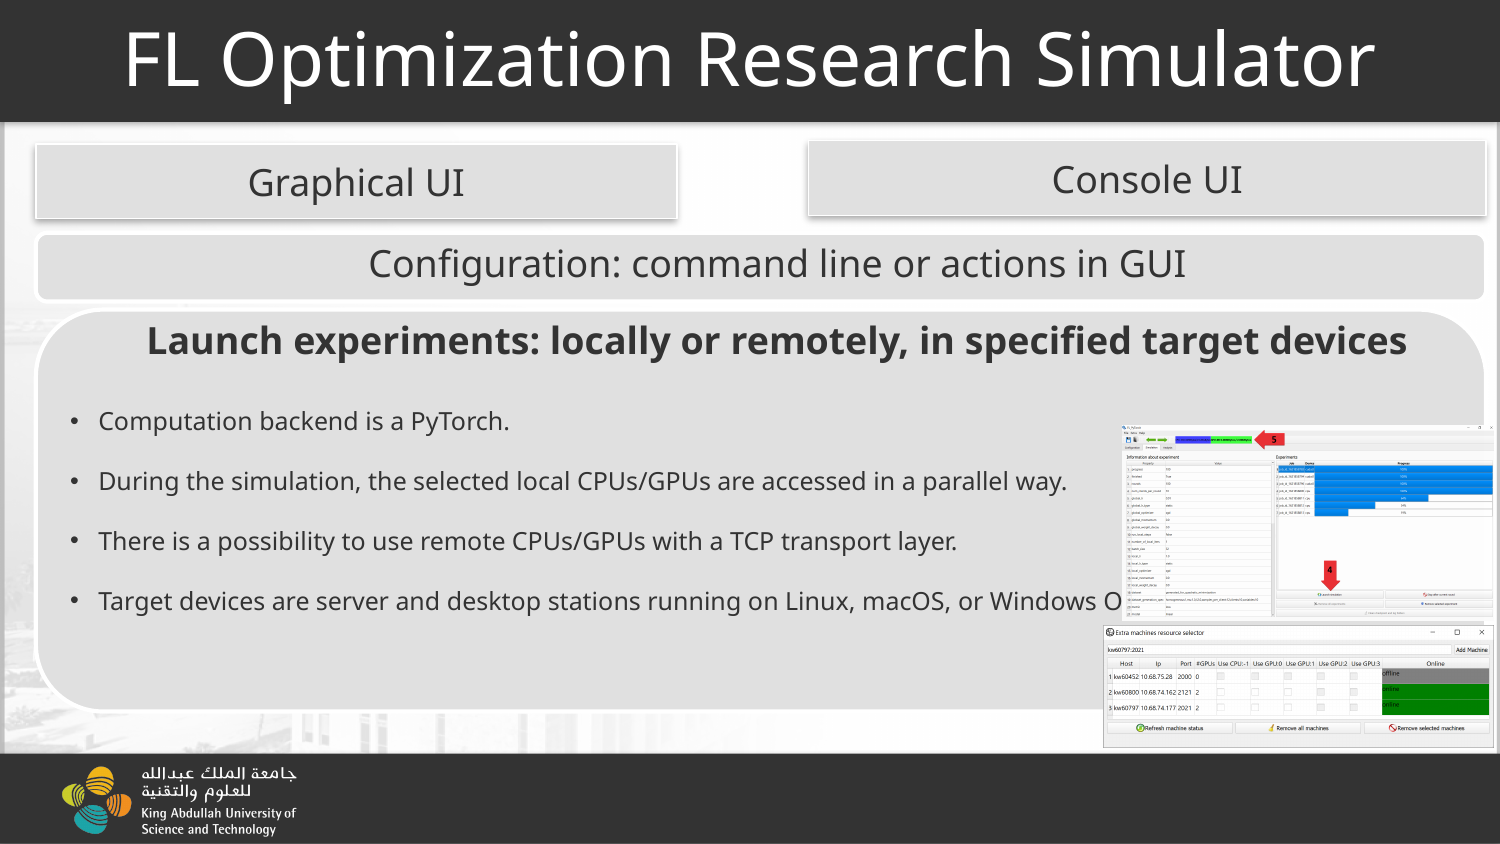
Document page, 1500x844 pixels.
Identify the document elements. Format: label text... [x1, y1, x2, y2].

text_box [33, 230, 1489, 304]
text_box Console UI [808, 140, 1487, 216]
picture [1122, 425, 1494, 622]
picture [1103, 624, 1494, 748]
text_box Graphical UI [35, 143, 678, 219]
picture [52, 760, 307, 841]
text_box Configuration: command line or actions in GUI [86, 232, 1469, 293]
text_box Launch experiments: locally or remotely, in specified target devices [86, 309, 1469, 370]
title FL Optimization Research Simulator [0, 0, 1500, 117]
text_box Computation backend is a PyTorch. During the simulation, the selected local CPUs/GPUs are accessed in a parallel way. There is a possibility to use remote CPUs/GPUs with a TCP transport layer. Target devices are server and desktop stations running on Linux, macOS, or Windows OS. [33, 309, 1489, 714]
